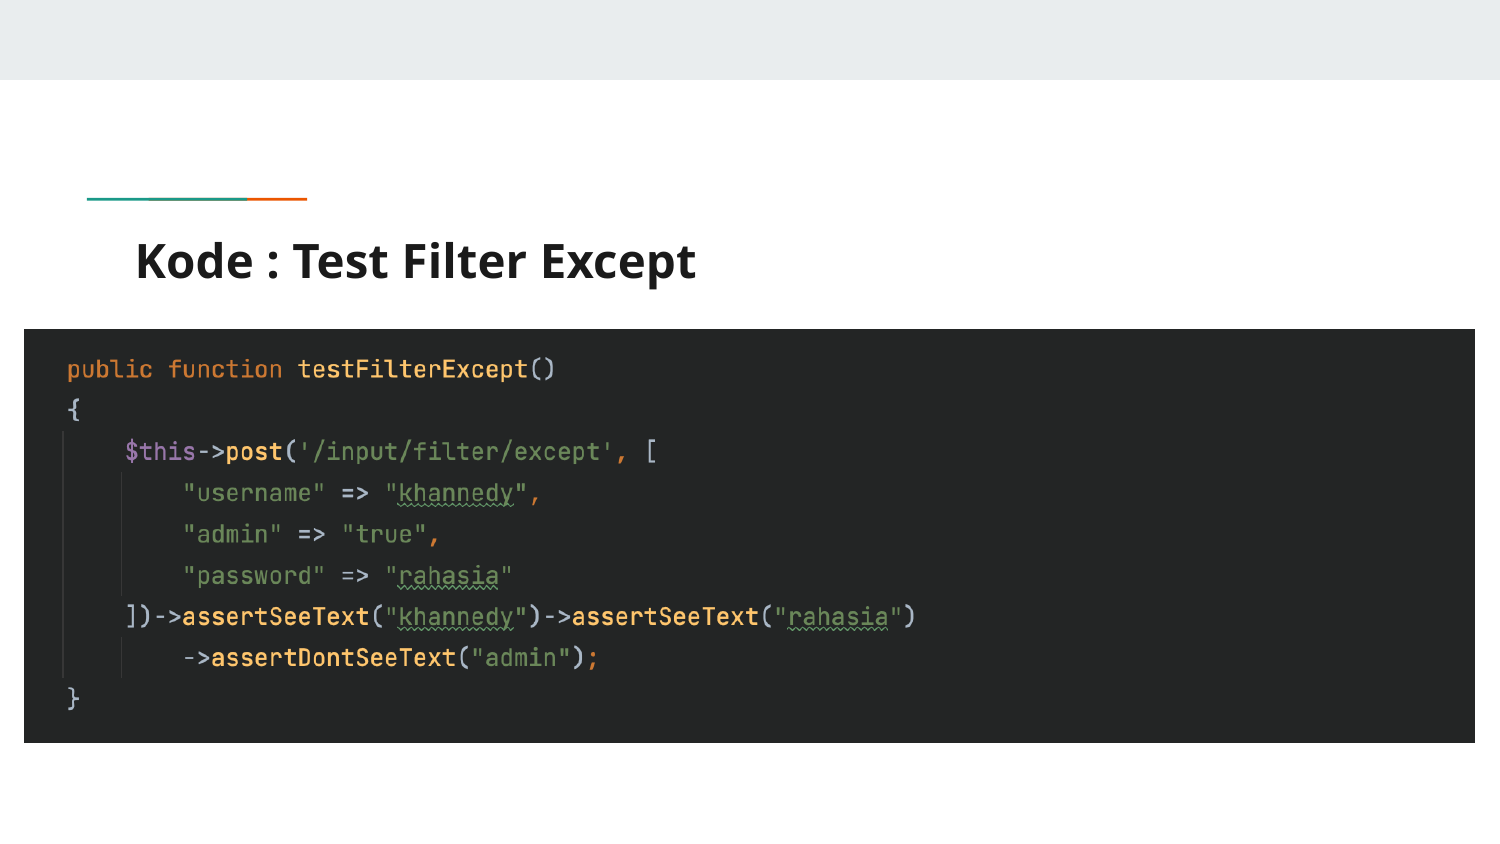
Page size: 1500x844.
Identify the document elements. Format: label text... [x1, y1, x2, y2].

picture [24, 328, 1476, 743]
title Kode : Test Filter Except [119, 216, 1381, 305]
